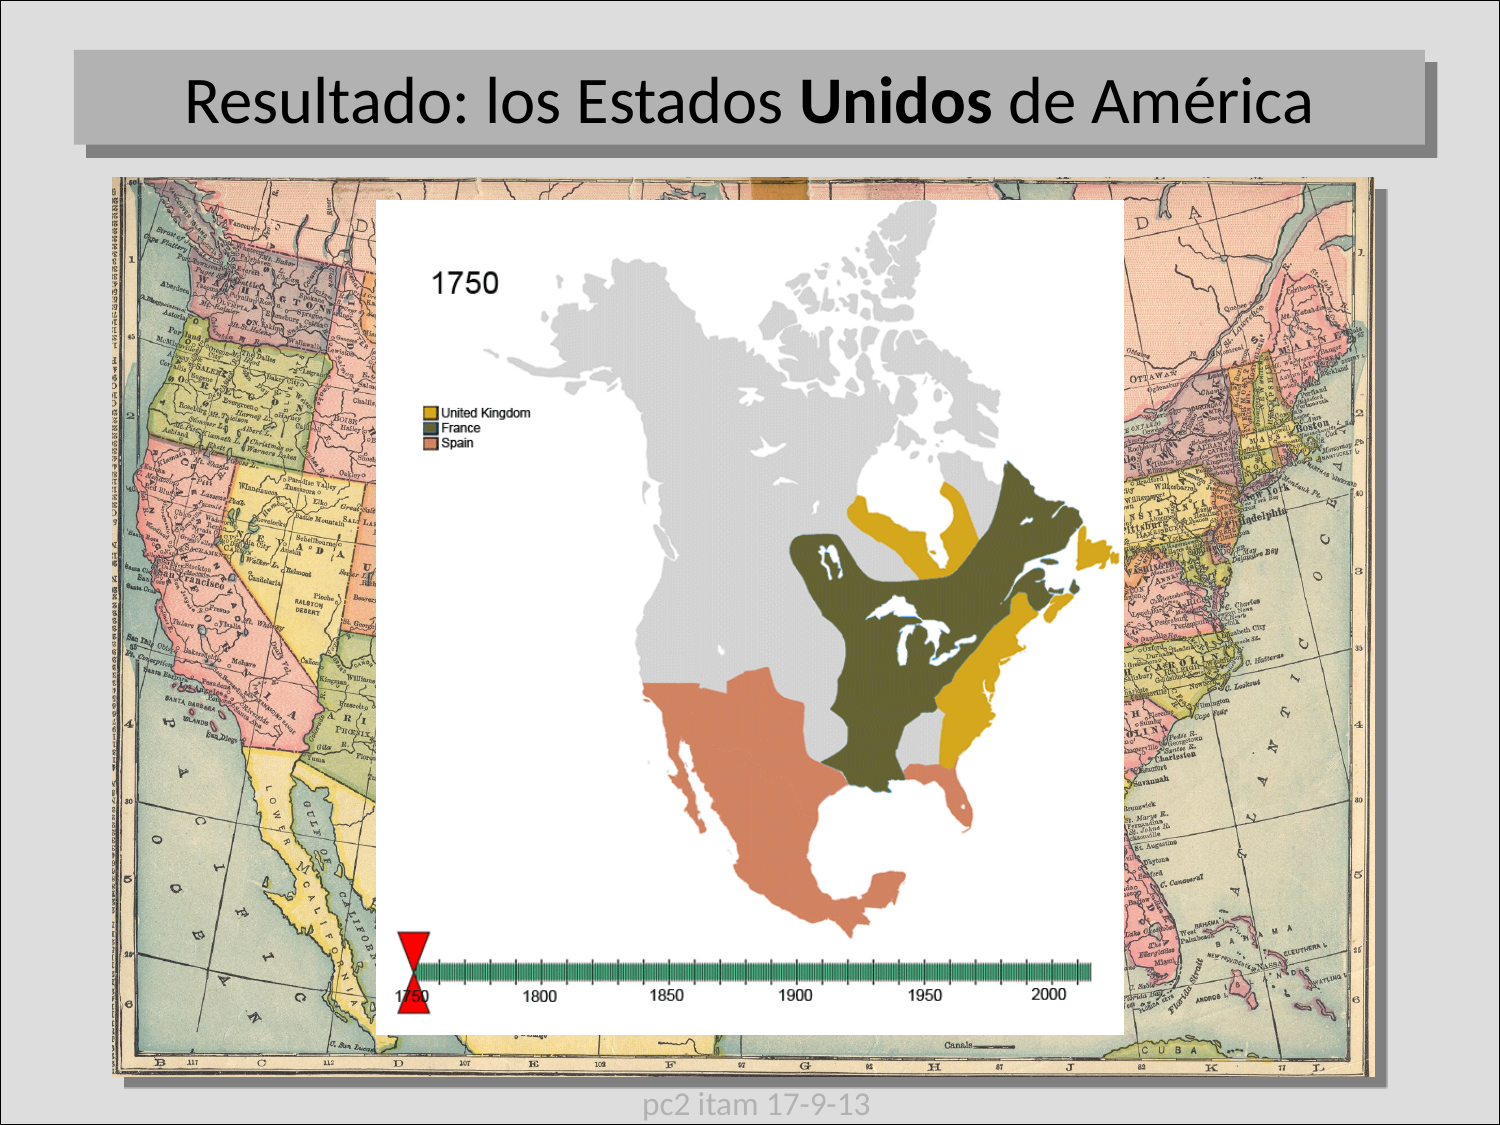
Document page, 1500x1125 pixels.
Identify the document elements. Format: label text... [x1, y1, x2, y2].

picture [112, 176, 1376, 1077]
text_box Resultado: los Estados Unidos de América [73, 49, 1425, 145]
